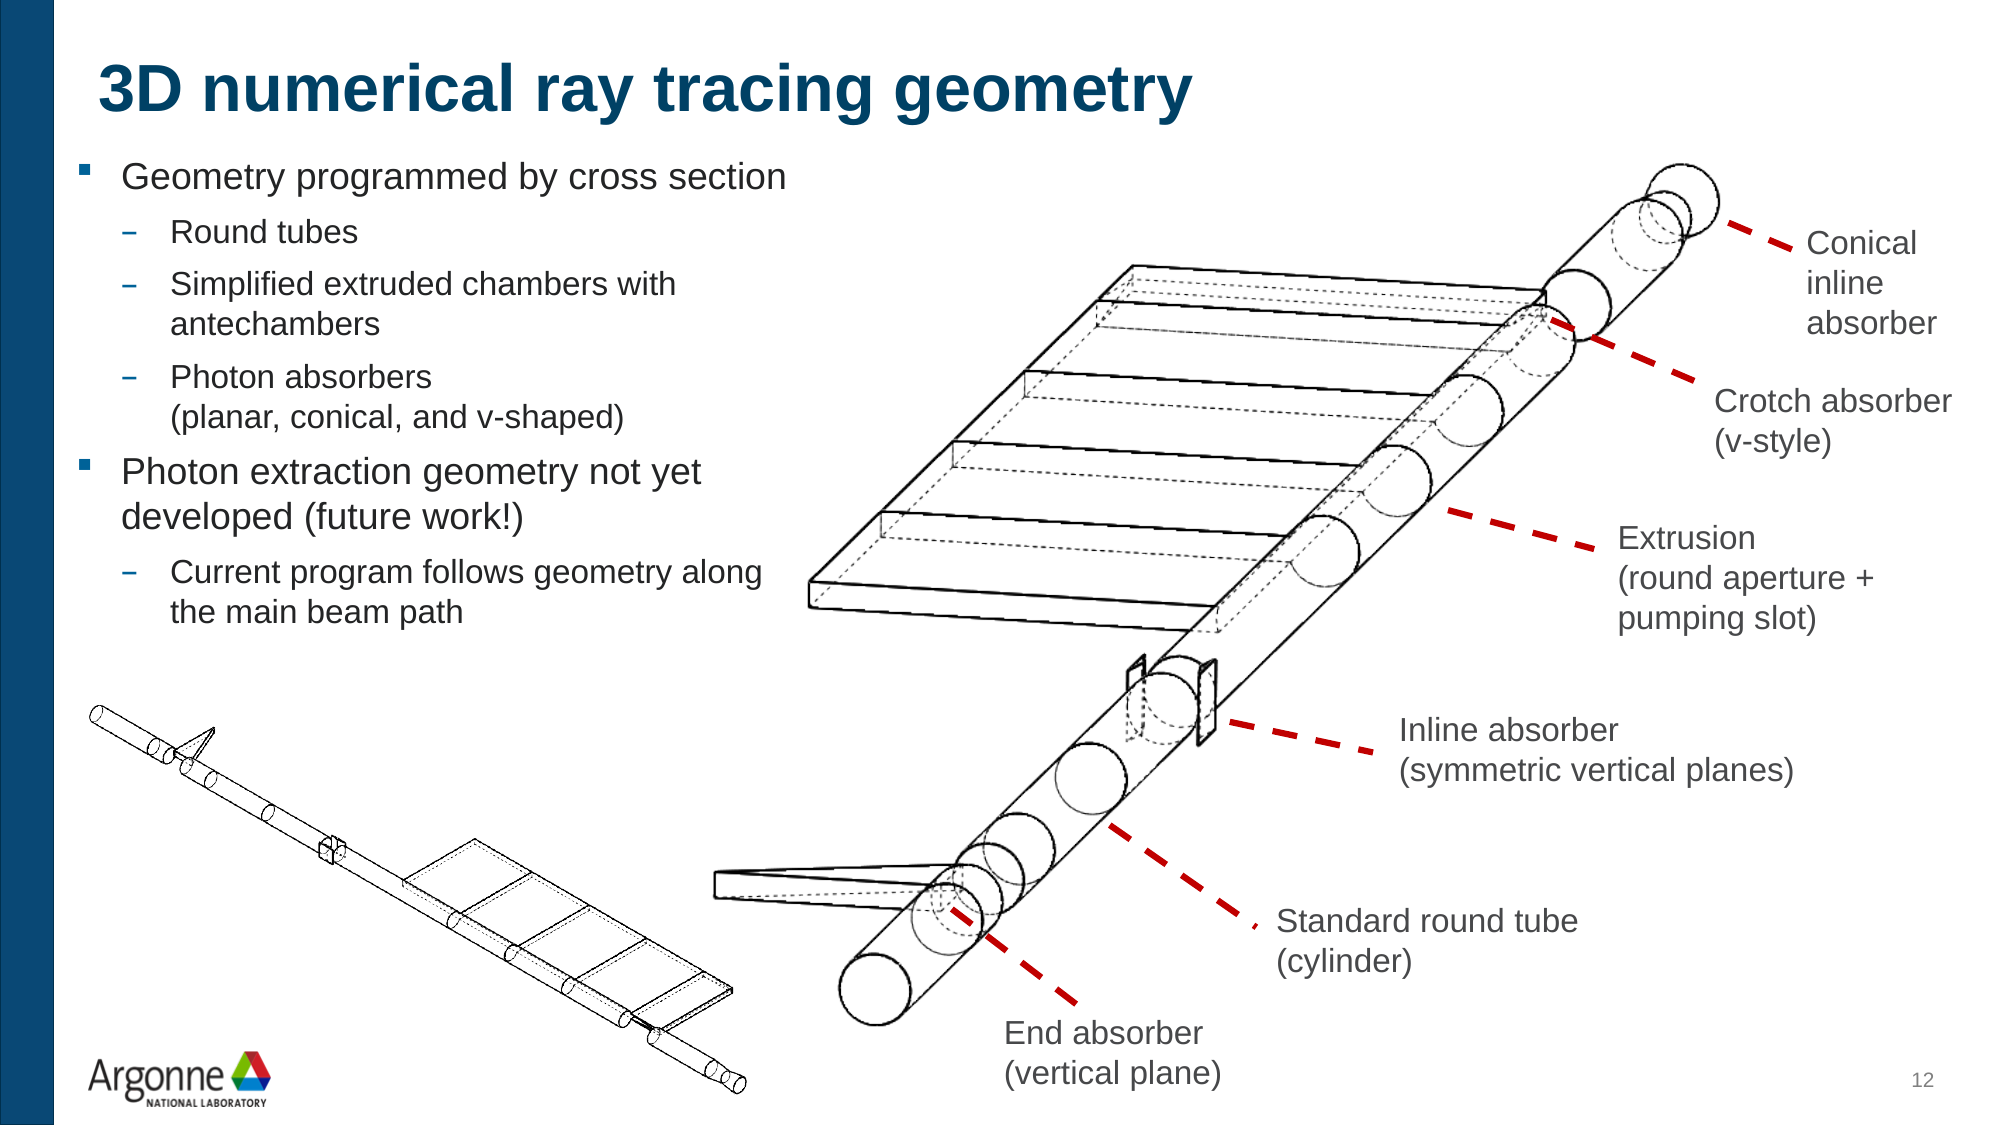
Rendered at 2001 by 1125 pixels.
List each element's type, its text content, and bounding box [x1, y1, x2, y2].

text_box Extrusion (round aperture + pumping slot) [1734, 509, 1948, 644]
text_box Conical inline absorber [1791, 213, 1979, 349]
picture [83, 152, 1729, 1107]
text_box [951, 908, 1083, 1009]
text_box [1728, 222, 1808, 257]
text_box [1550, 319, 1695, 382]
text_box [1447, 509, 1595, 550]
slide_number 12 [1885, 1061, 1961, 1092]
text_box Crotch absorber (v-style) [1734, 371, 2000, 467]
list Geometry programmed by cross section Round tubes Simplified extruded chambers with antechambers Photon absorbers (planar, conical, and v-shaped) Photon extraction geometry not yet developed (future work!) Current program follows geometry along the main beam path [76, 152, 698, 643]
text_box Inline absorber (symmetric vertical planes) [1734, 700, 1923, 796]
text_box End absorber (vertical plane) [989, 1057, 1375, 1099]
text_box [1229, 721, 1374, 753]
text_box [1109, 824, 1257, 928]
title 3D numerical ray tracing geometry [98, 16, 1930, 153]
